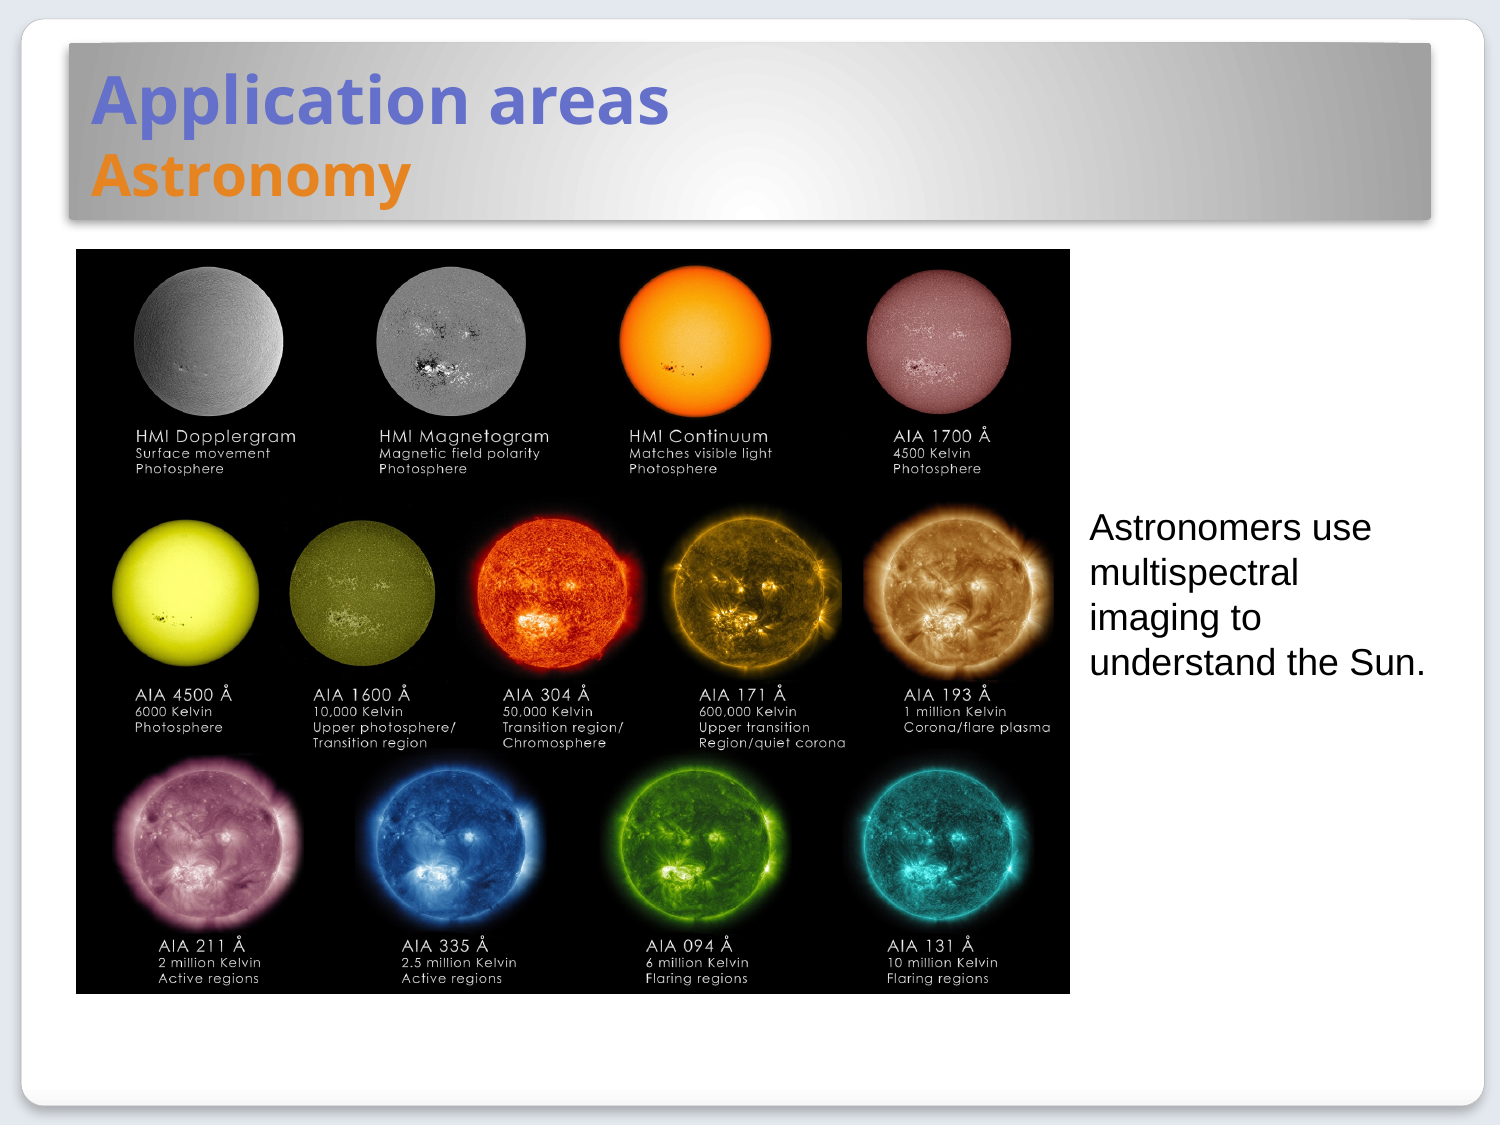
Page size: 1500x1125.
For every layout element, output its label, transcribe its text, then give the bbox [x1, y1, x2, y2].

title Application areas Astronomy [76, 42, 1420, 216]
text_box Astronomers use multispectral imaging to understand the Sun. [1076, 495, 1447, 691]
picture [76, 248, 1070, 994]
